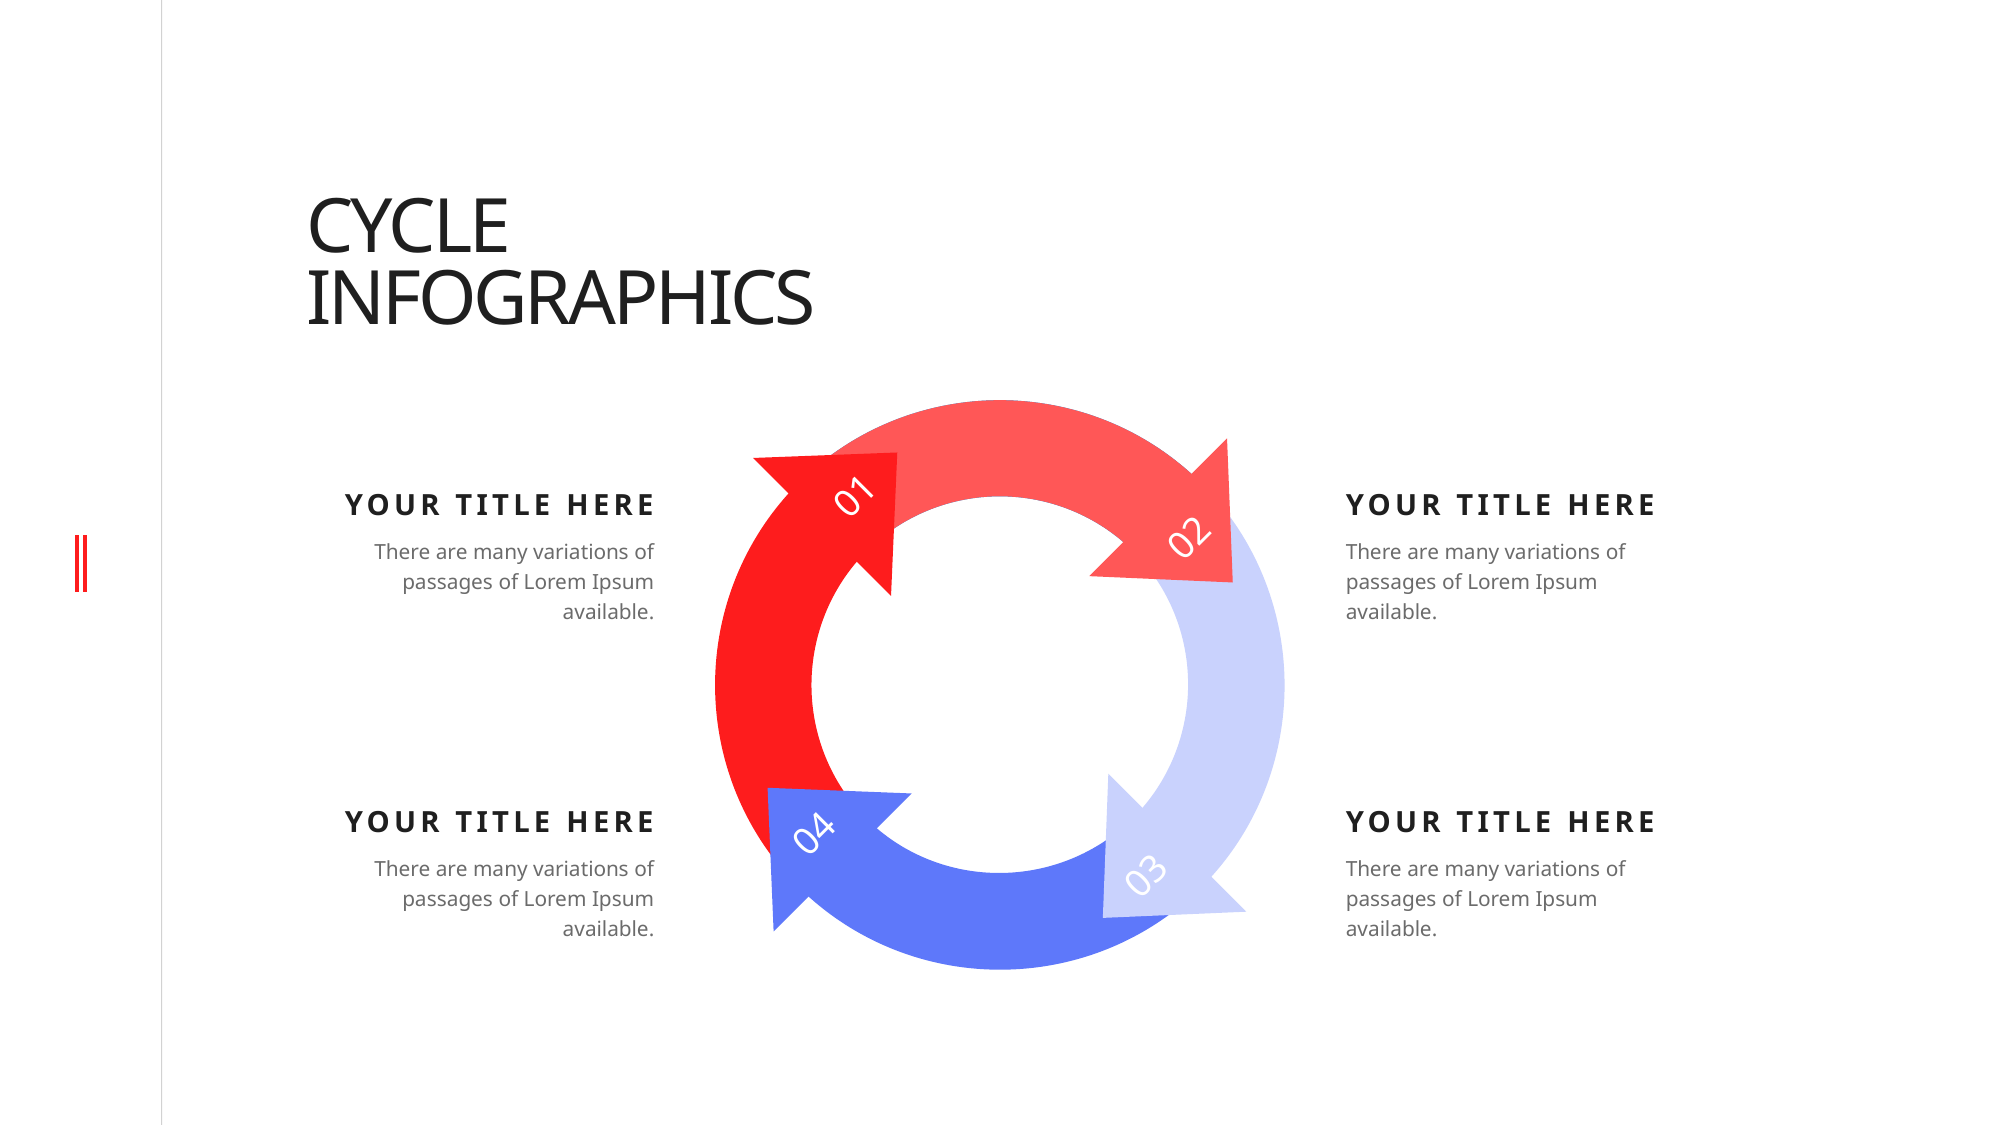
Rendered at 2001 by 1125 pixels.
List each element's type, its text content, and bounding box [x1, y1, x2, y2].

text_box YOUR TITLE HERE There are many variations of passages of Lorem Ipsum available. [1345, 788, 1693, 951]
text_box YOUR TITLE HERE There are many variations of passages of Lorem Ipsum available. [307, 788, 655, 951]
text_box YOUR TITLE HERE There are many variations of passages of Lorem Ipsum available. [307, 471, 655, 634]
text_box YOUR TITLE HERE There are many variations of passages of Lorem Ipsum available. [1345, 471, 1693, 634]
title CYCLE INFOGRAPHICS [306, 163, 1000, 430]
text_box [655, 340, 1345, 1030]
